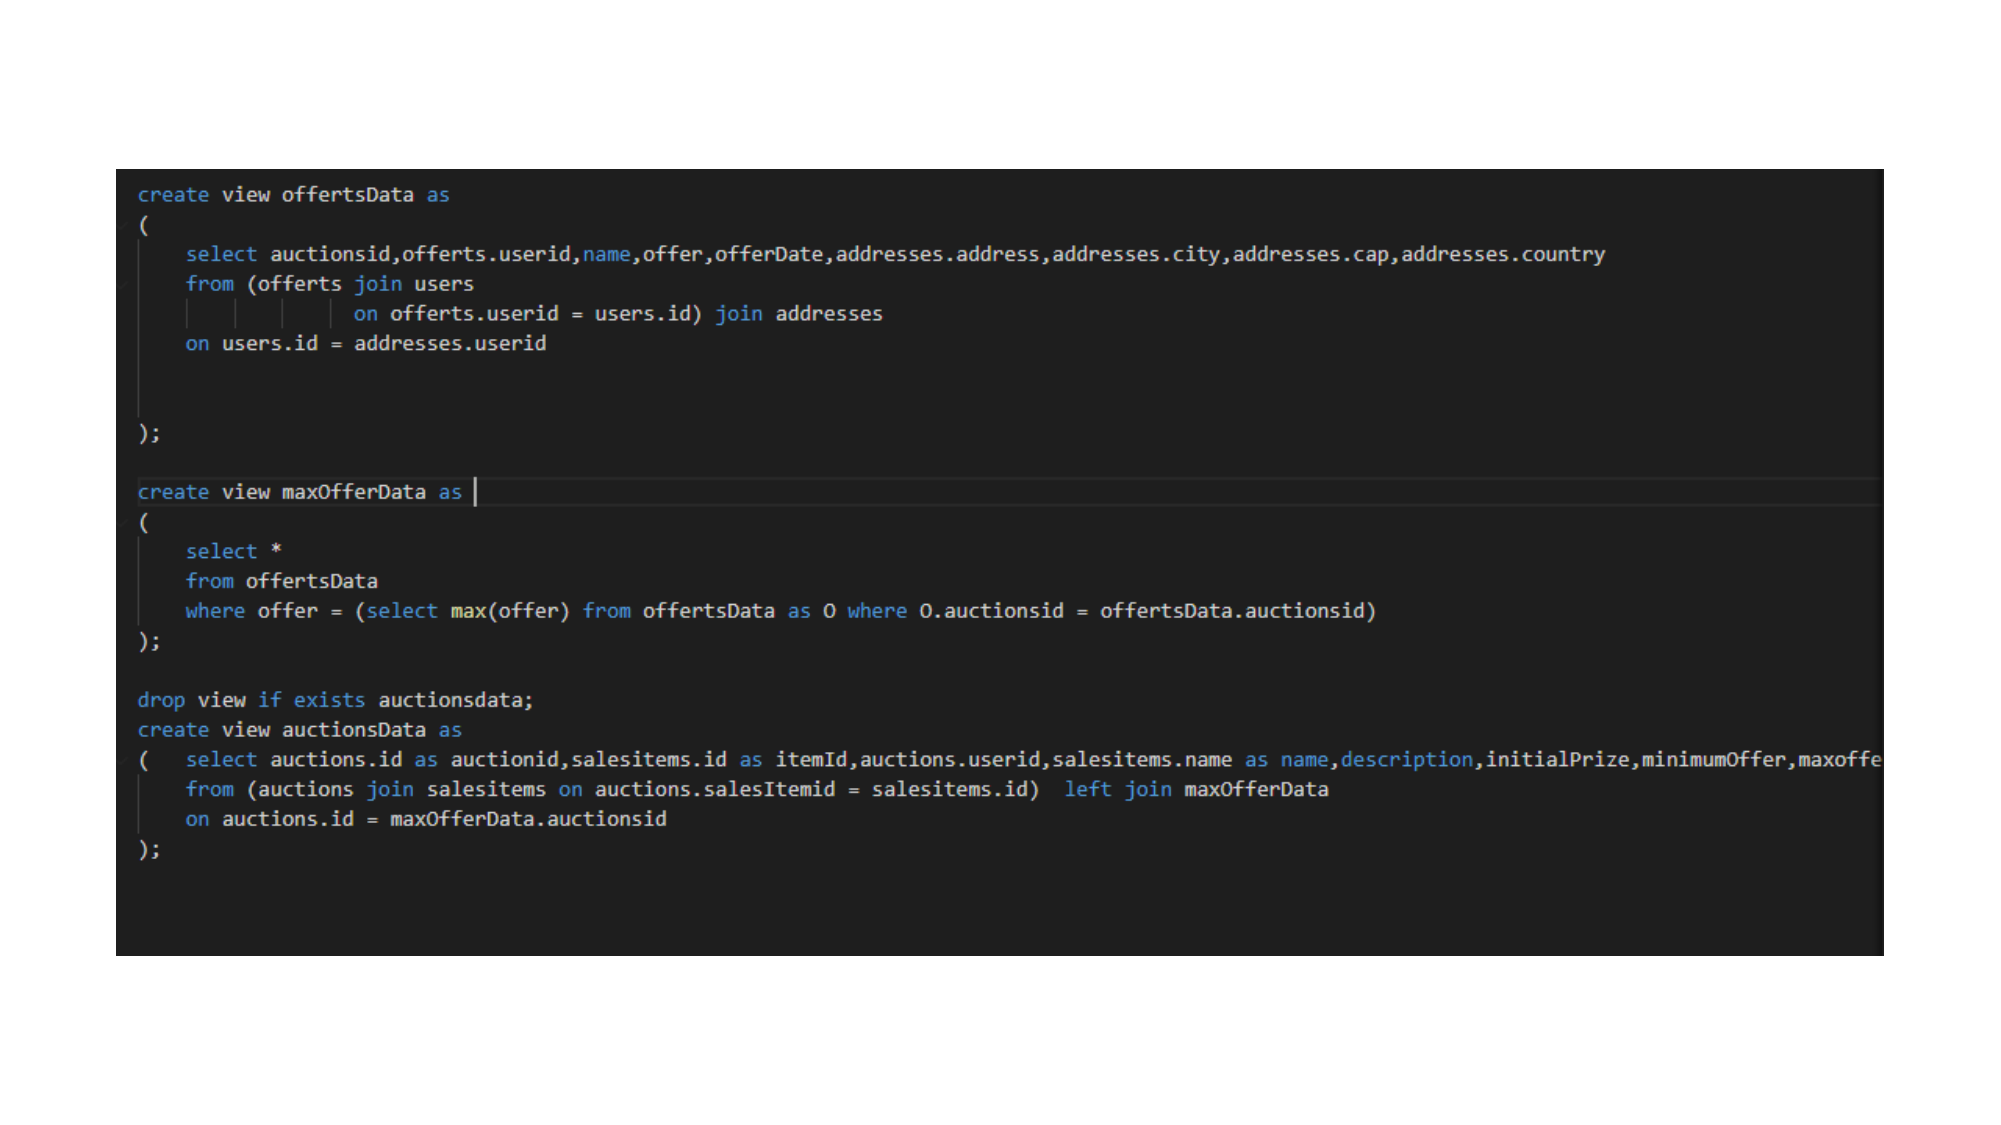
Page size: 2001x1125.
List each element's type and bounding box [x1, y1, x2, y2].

picture [116, 169, 1884, 956]
